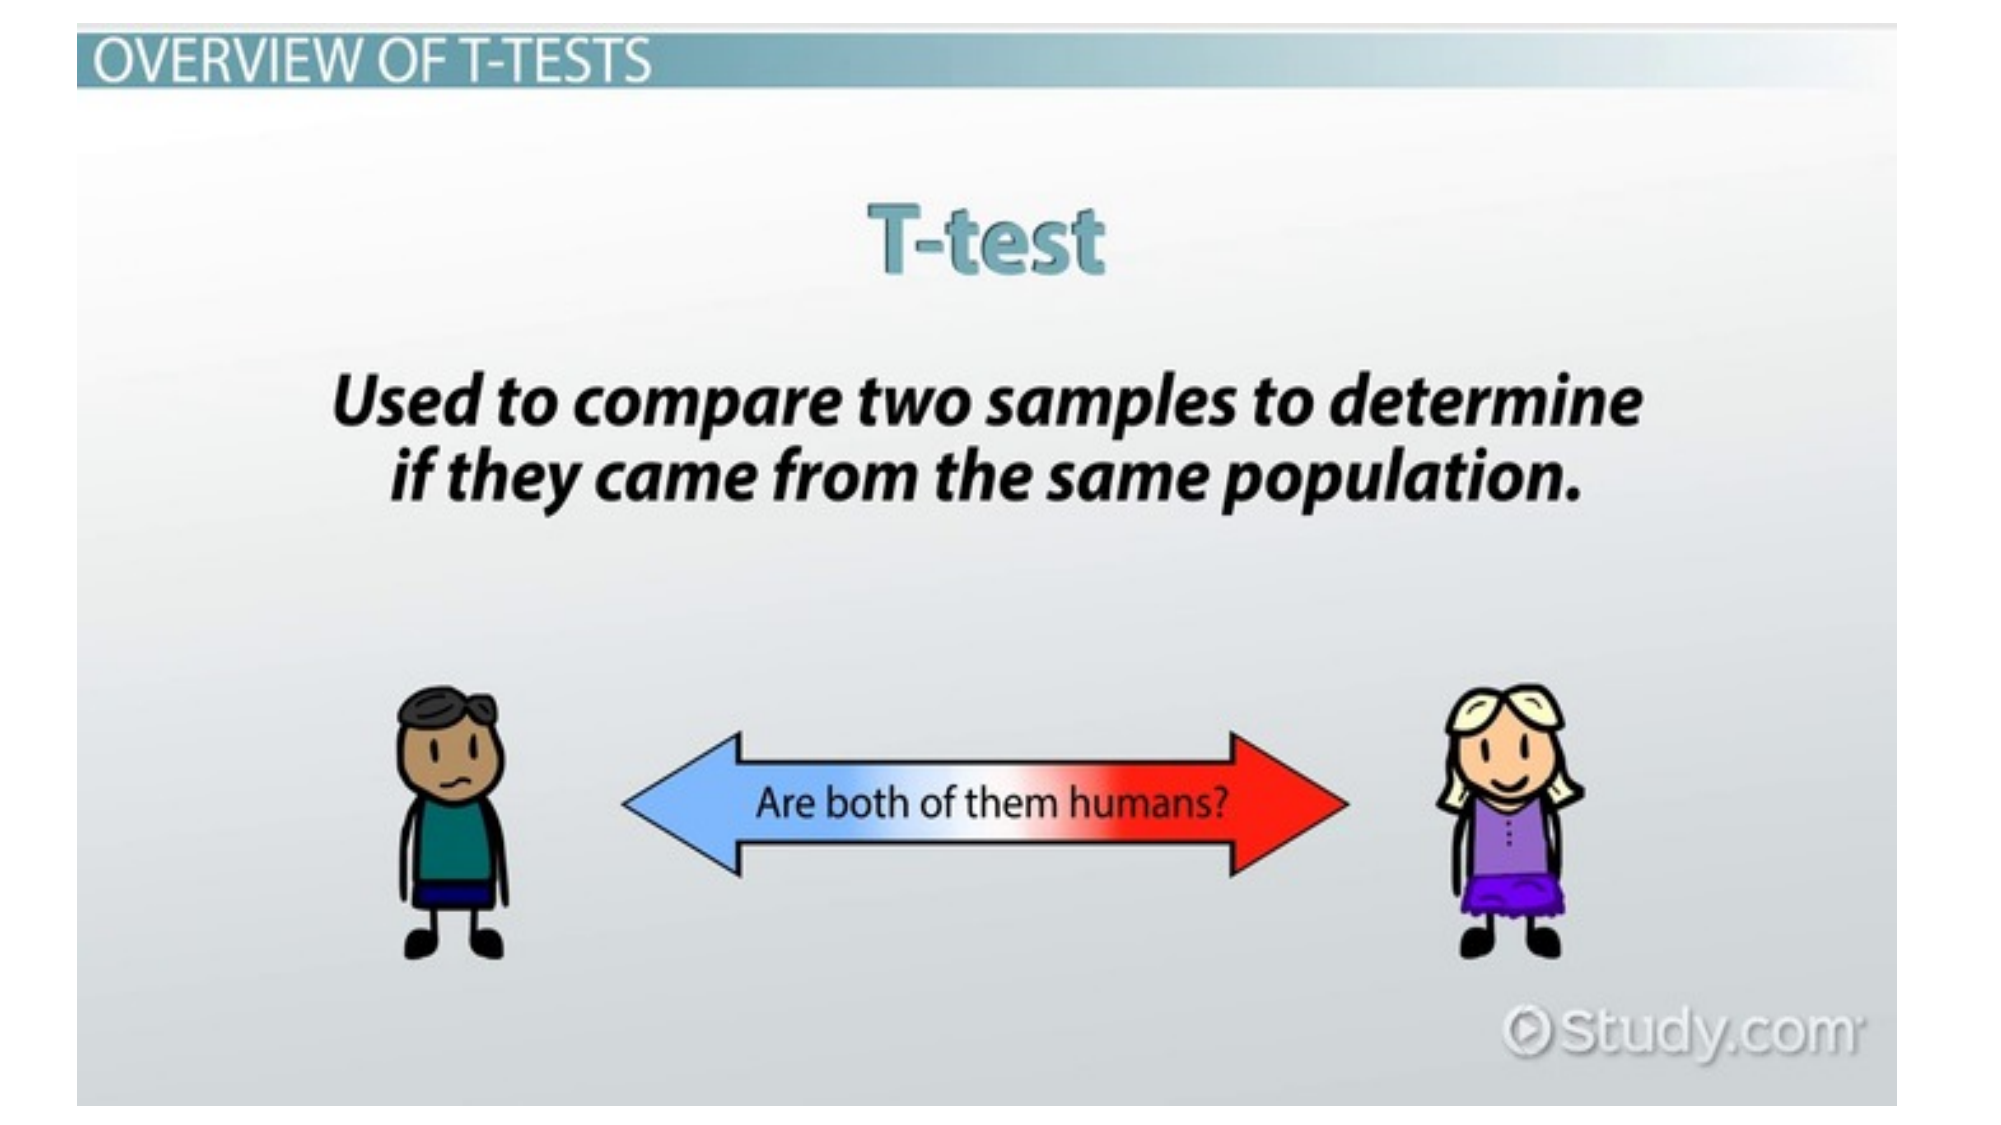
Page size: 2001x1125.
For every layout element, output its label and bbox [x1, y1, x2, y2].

picture [77, 23, 1897, 1106]
